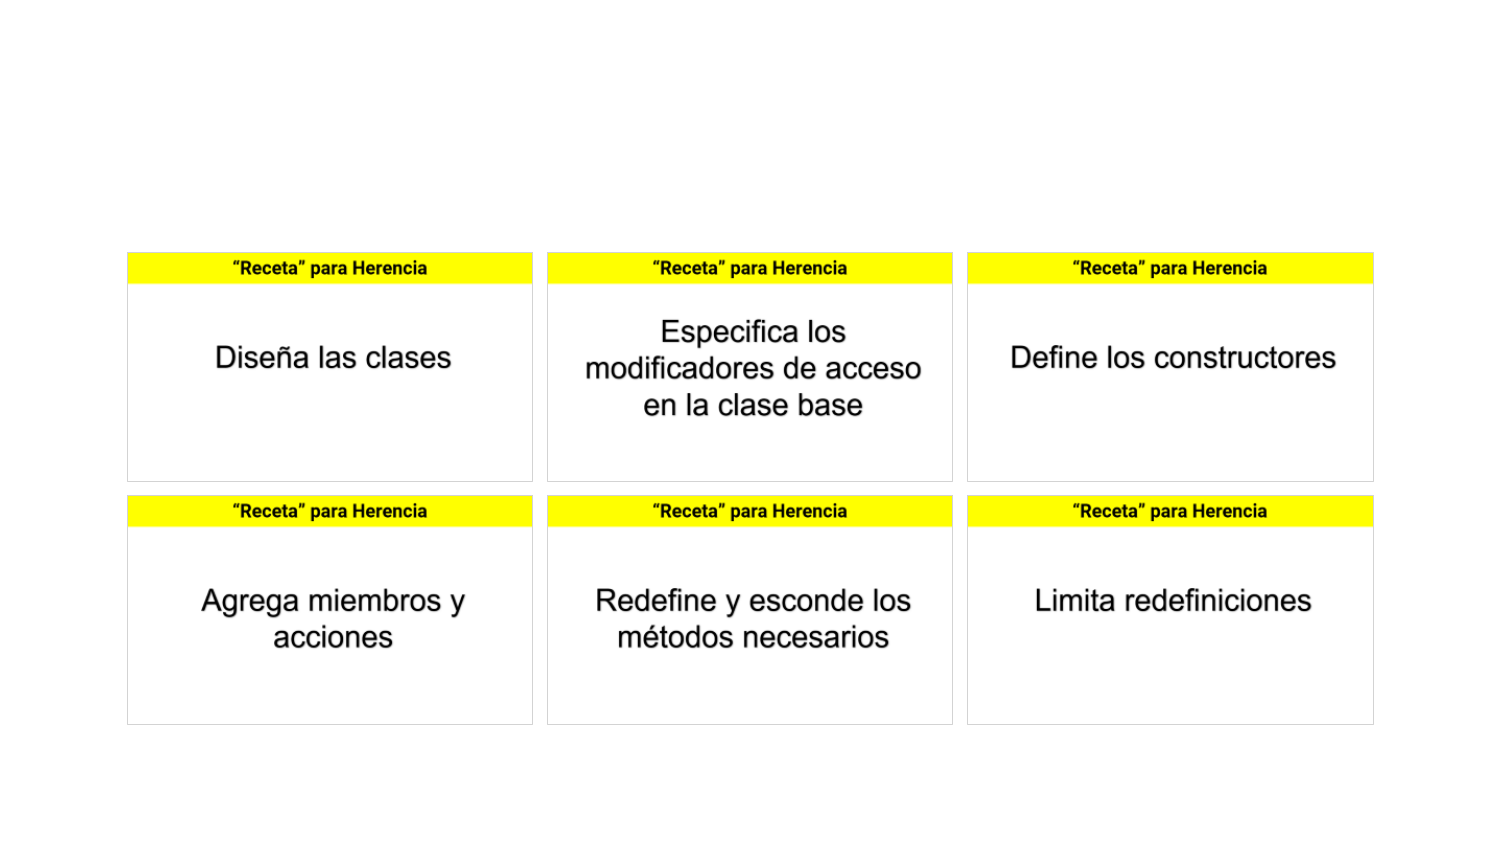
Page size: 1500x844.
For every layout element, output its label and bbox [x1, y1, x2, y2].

picture [968, 496, 1373, 724]
picture [548, 253, 952, 481]
picture [128, 253, 532, 481]
picture [128, 496, 532, 724]
picture [548, 496, 952, 724]
picture [968, 253, 1373, 481]
